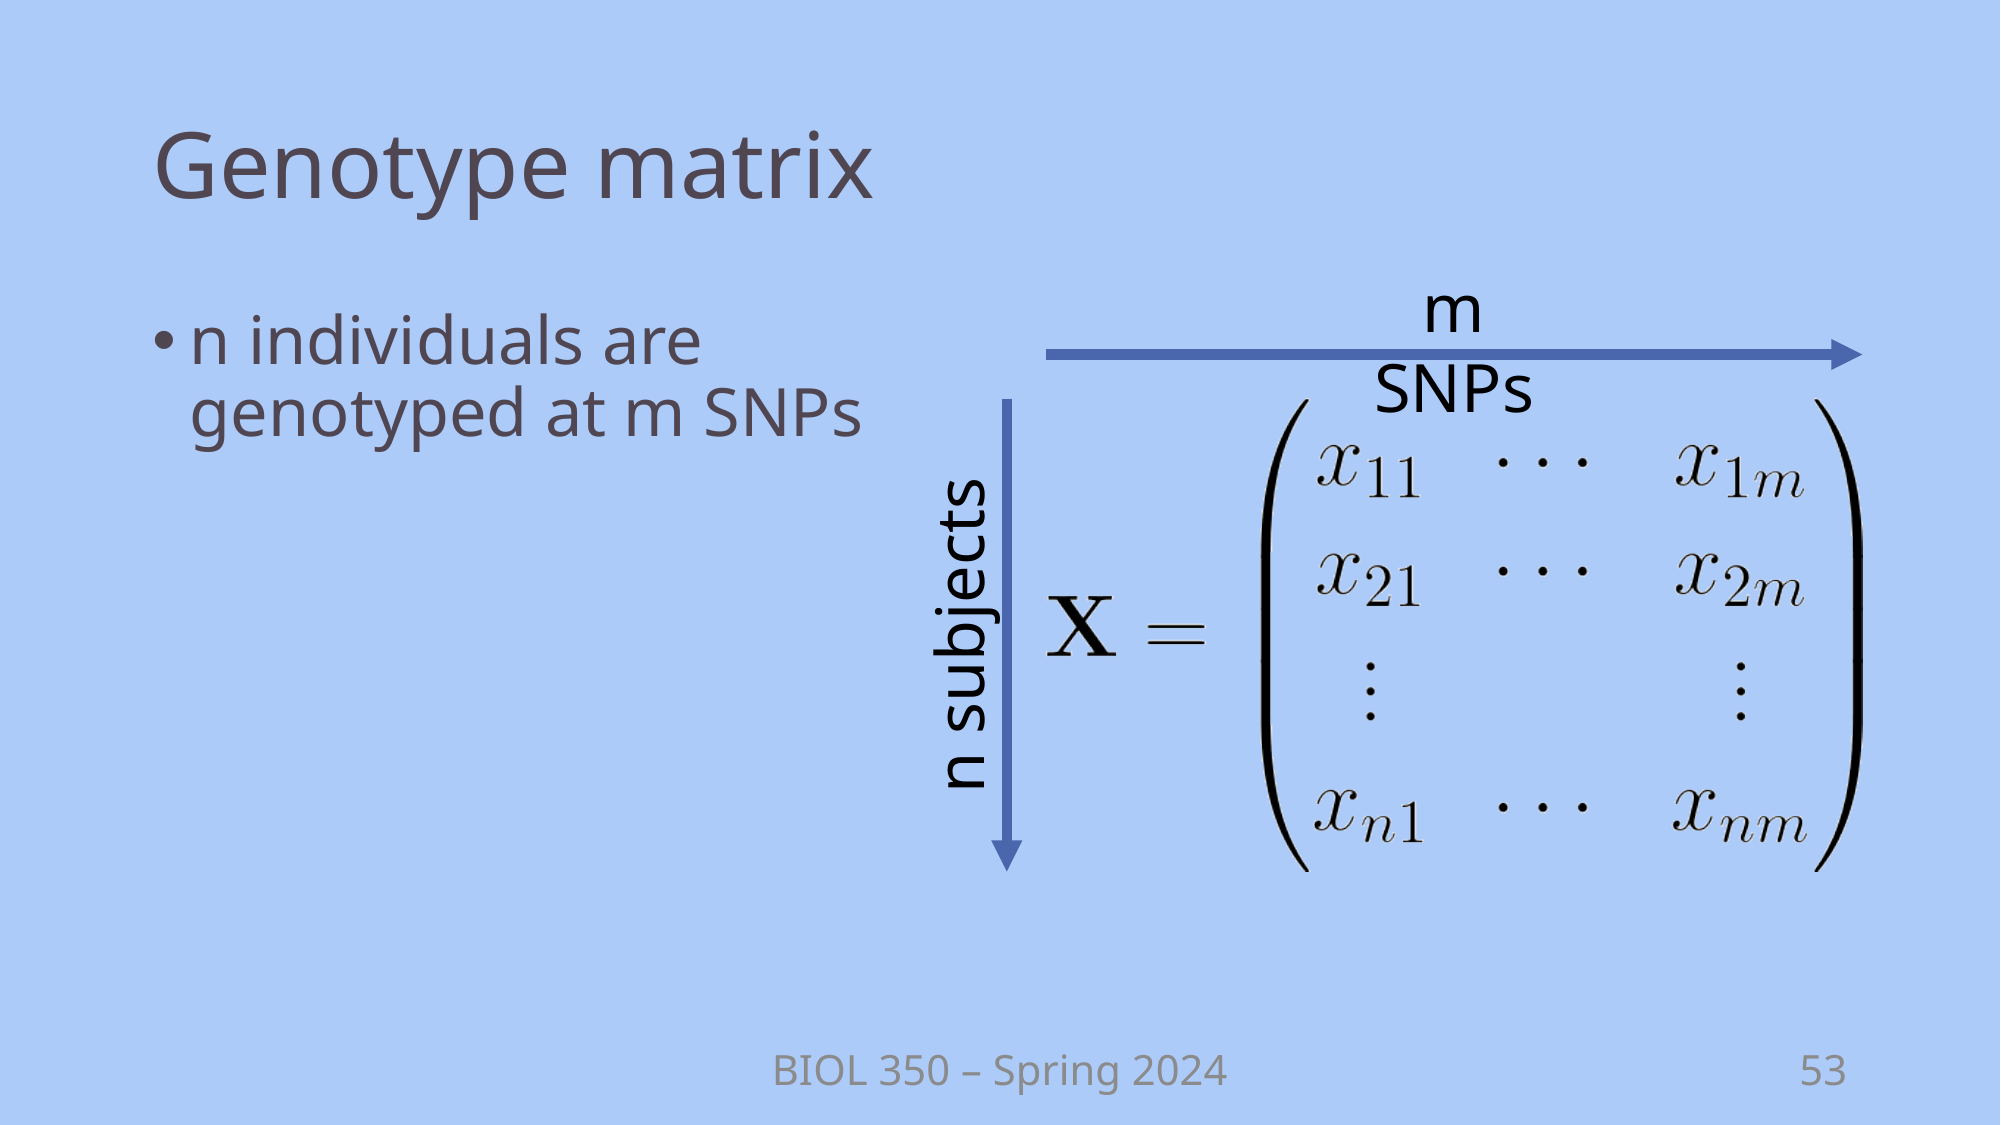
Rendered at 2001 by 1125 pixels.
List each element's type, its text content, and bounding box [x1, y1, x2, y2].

text_box n subjects [910, 448, 1006, 822]
slide_number 53 [1412, 1042, 1863, 1103]
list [1046, 398, 1863, 872]
text_box m SNPs [1323, 258, 1585, 354]
text_box m SNPs [1323, 355, 1585, 398]
title Genotype matrix [137, 59, 1863, 278]
list n individuals are genotyped at m SNPs [137, 299, 988, 1014]
footer BIOL 350 – Spring 2024 [662, 1042, 1338, 1103]
